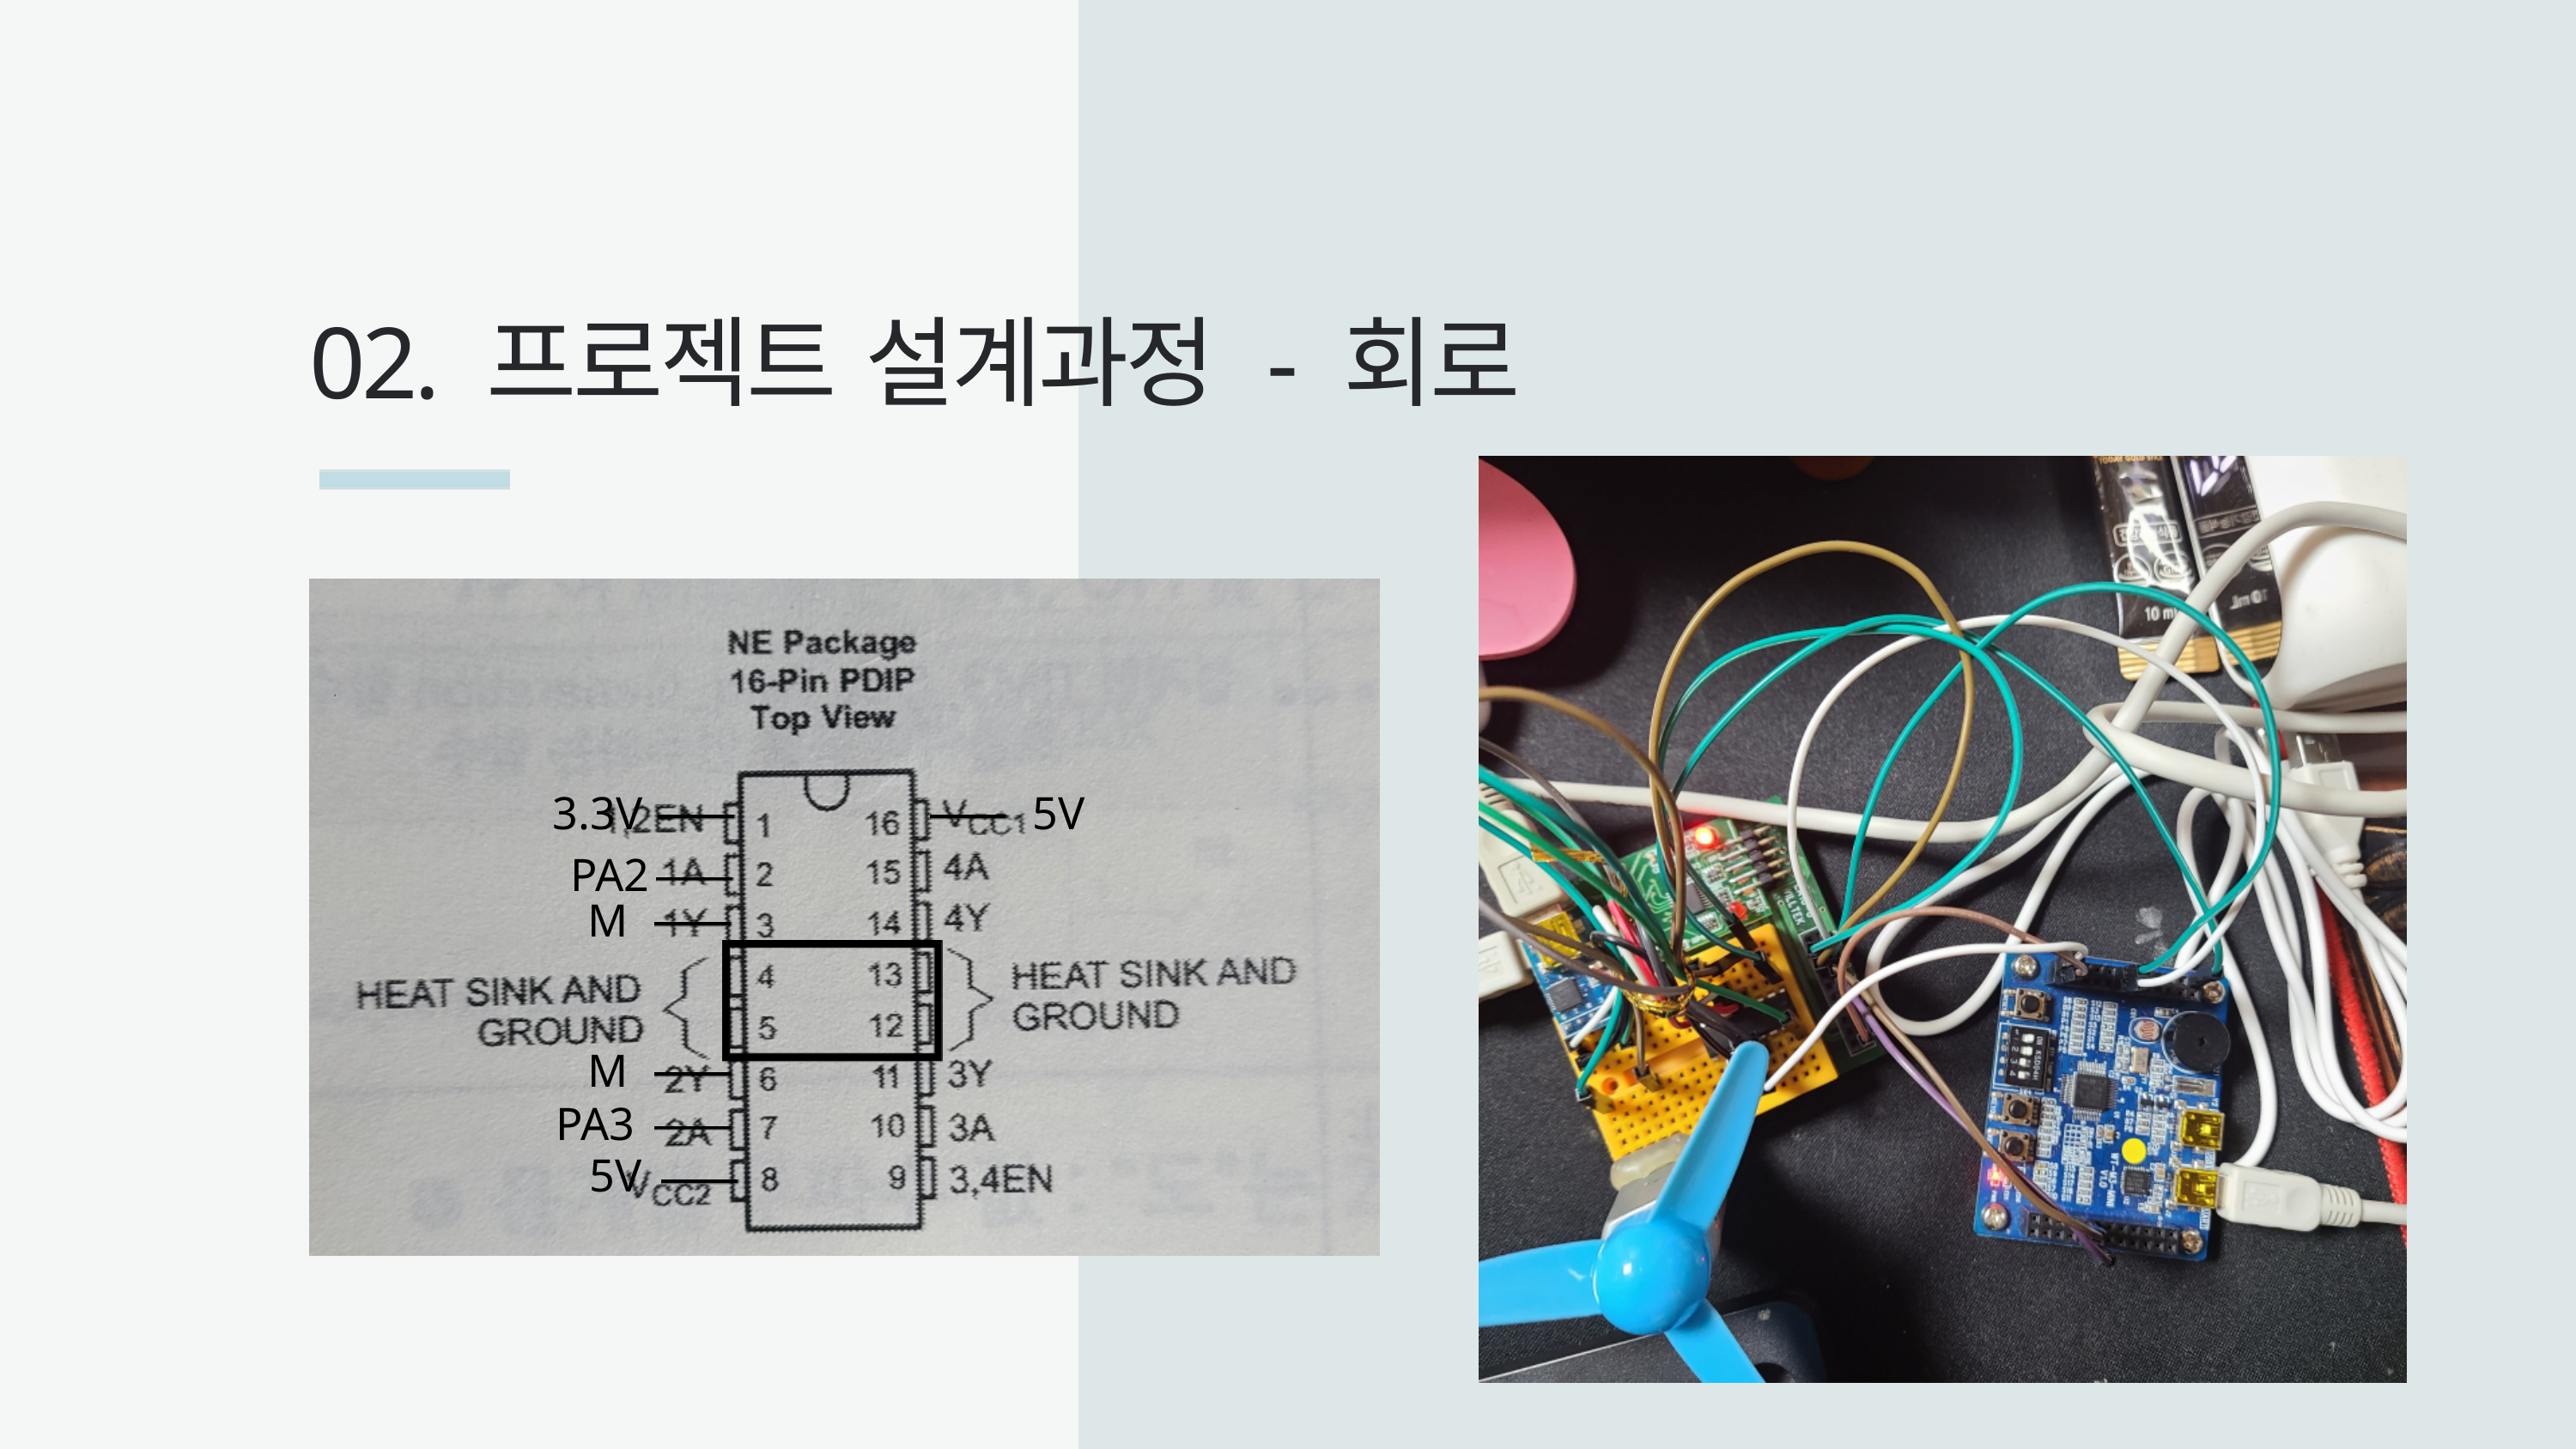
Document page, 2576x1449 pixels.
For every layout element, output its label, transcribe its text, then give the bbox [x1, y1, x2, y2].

text_box 02. 프로젝트 설계과정 - 회로 [309, 294, 1073, 433]
picture [319, 445, 510, 516]
picture [309, 0, 2576, 1449]
